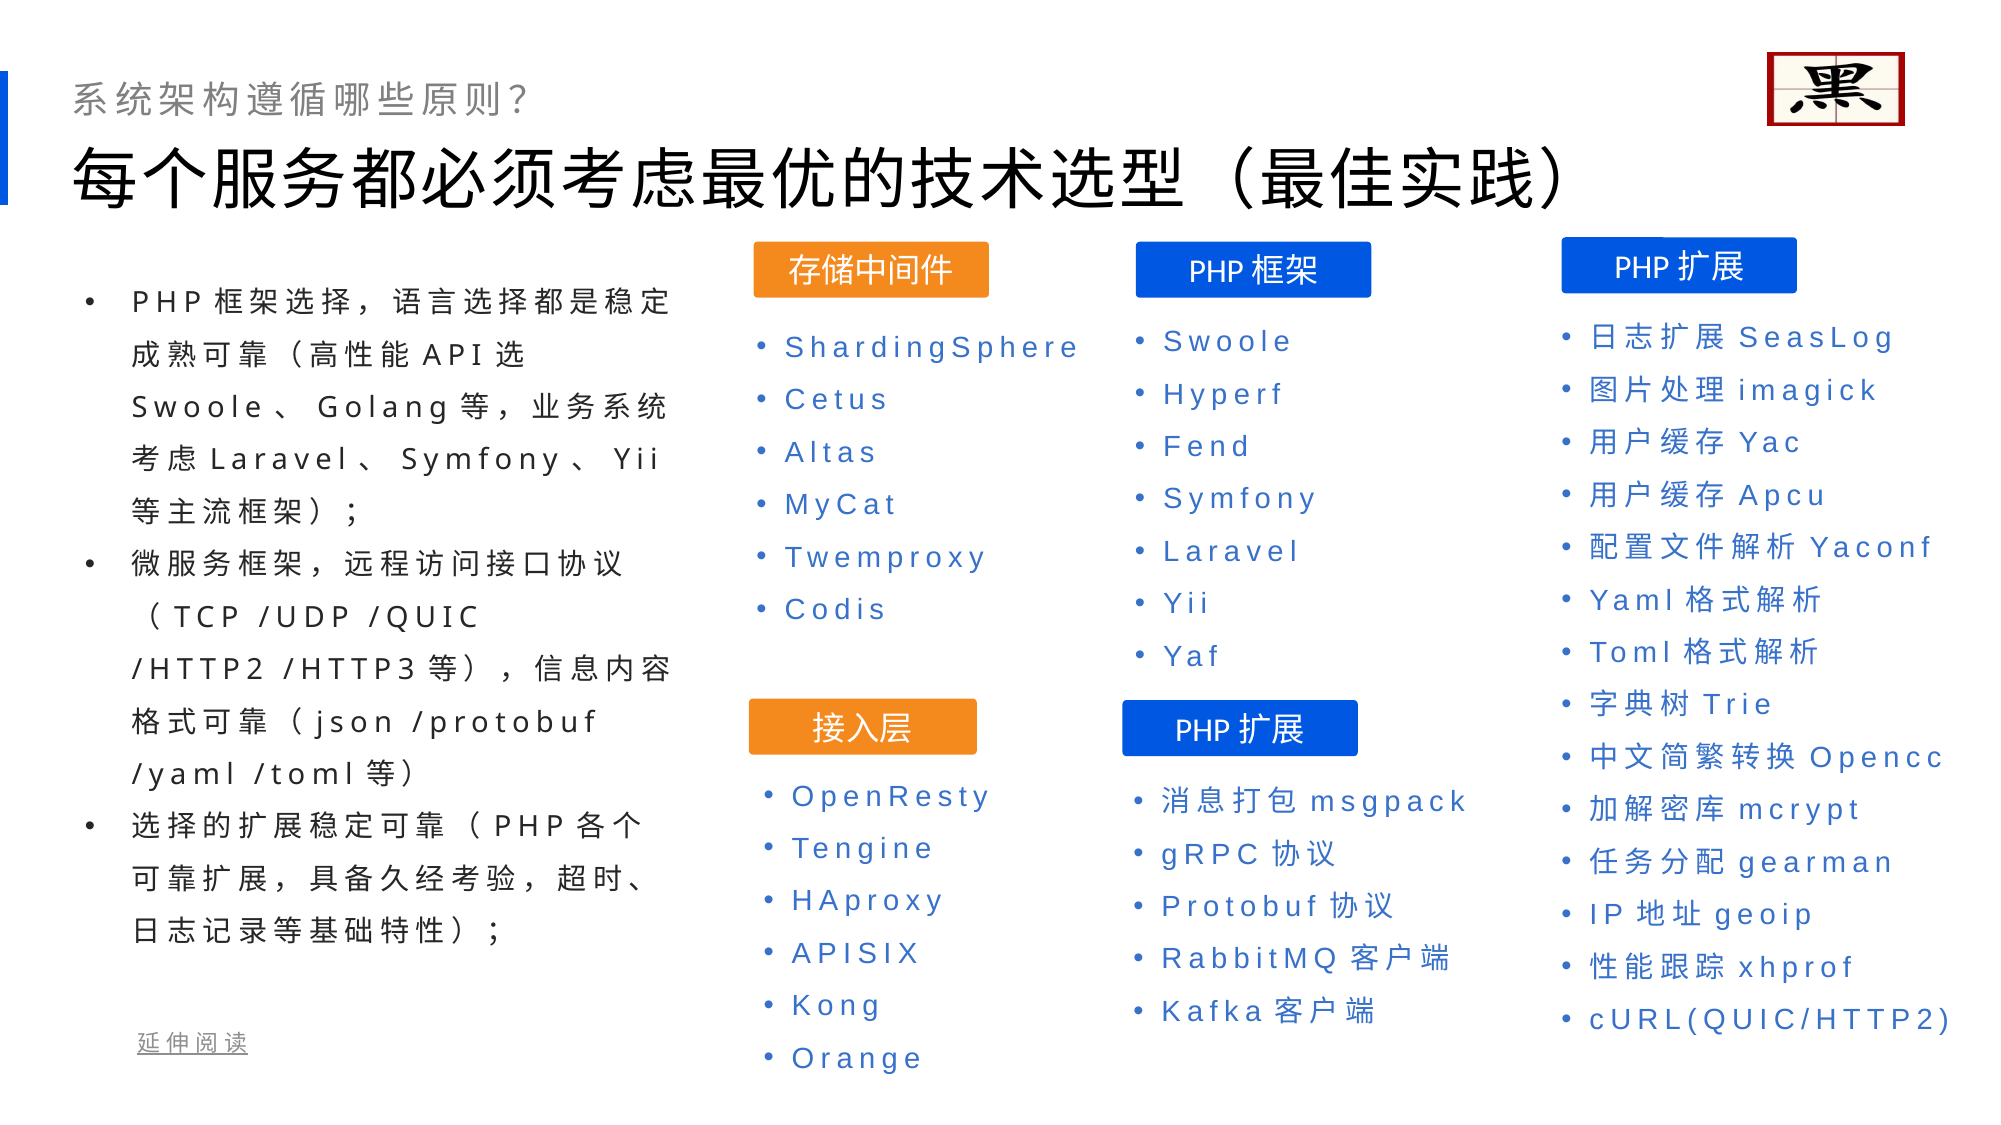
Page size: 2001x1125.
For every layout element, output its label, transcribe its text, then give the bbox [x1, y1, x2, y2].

text_box [0, 71, 8, 205]
picture [1767, 52, 1905, 120]
text_box PHP扩展 [1560, 236, 1799, 295]
text_box 接入层 [747, 697, 978, 756]
text_box PHP扩展 [1121, 699, 1359, 757]
text_box PHP框架 [1134, 240, 1373, 297]
text_box PHP框架选择，语言选择都是稳定成熟可靠（高性能API选Swoole、Golang等，业务系统考虑Laravel、Symfony、Yii等主流框架）； 微服务框架，远程访问接口协议（TCP /UDP /QUIC /HTTP2 /HTTP3等），信息内容格式可靠（json /protobuf /yaml /toml等） 选择的扩展稳定可靠（PHP各个可靠扩展，具备久经考验，超时、日志记录等基础特性）； [70, 258, 695, 955]
text_box 日志扩展SeasLog 图片处理imagick 用户缓存Yac 用户缓存Apcu 配置文件解析Yaconf Yaml格式解析 Toml格式解析 字典树Trie 中文简繁转换Opencc 加解密库mcrypt 任务分配gearman IP地址geoip 性能跟踪xhprof cURL(QUIC/HTTP2) [1546, 293, 1981, 1096]
text_box 消息打包msgpack gRPC协议 Protobuf协议 RabbitMQ客户端 Kafka客户端 [1118, 757, 1529, 1035]
text_box 每个服务都必须考虑最优的技术选型（最佳实践） [56, 120, 1907, 220]
text_box 存储中间件 [752, 240, 991, 299]
text_box 系统架构遵循哪些原则？ [56, 48, 1629, 121]
text_box ShardingSphere Cetus Altas MyCat Twemproxy Codis [741, 303, 1120, 633]
text_box 延伸阅读 [122, 1004, 263, 1069]
text_box OpenResty Tengine HAproxy APISIX Kong Orange [748, 752, 1013, 1082]
text_box Swoole Hyperf Fend Symfony Laravel Yii Yaf [1120, 297, 1392, 680]
